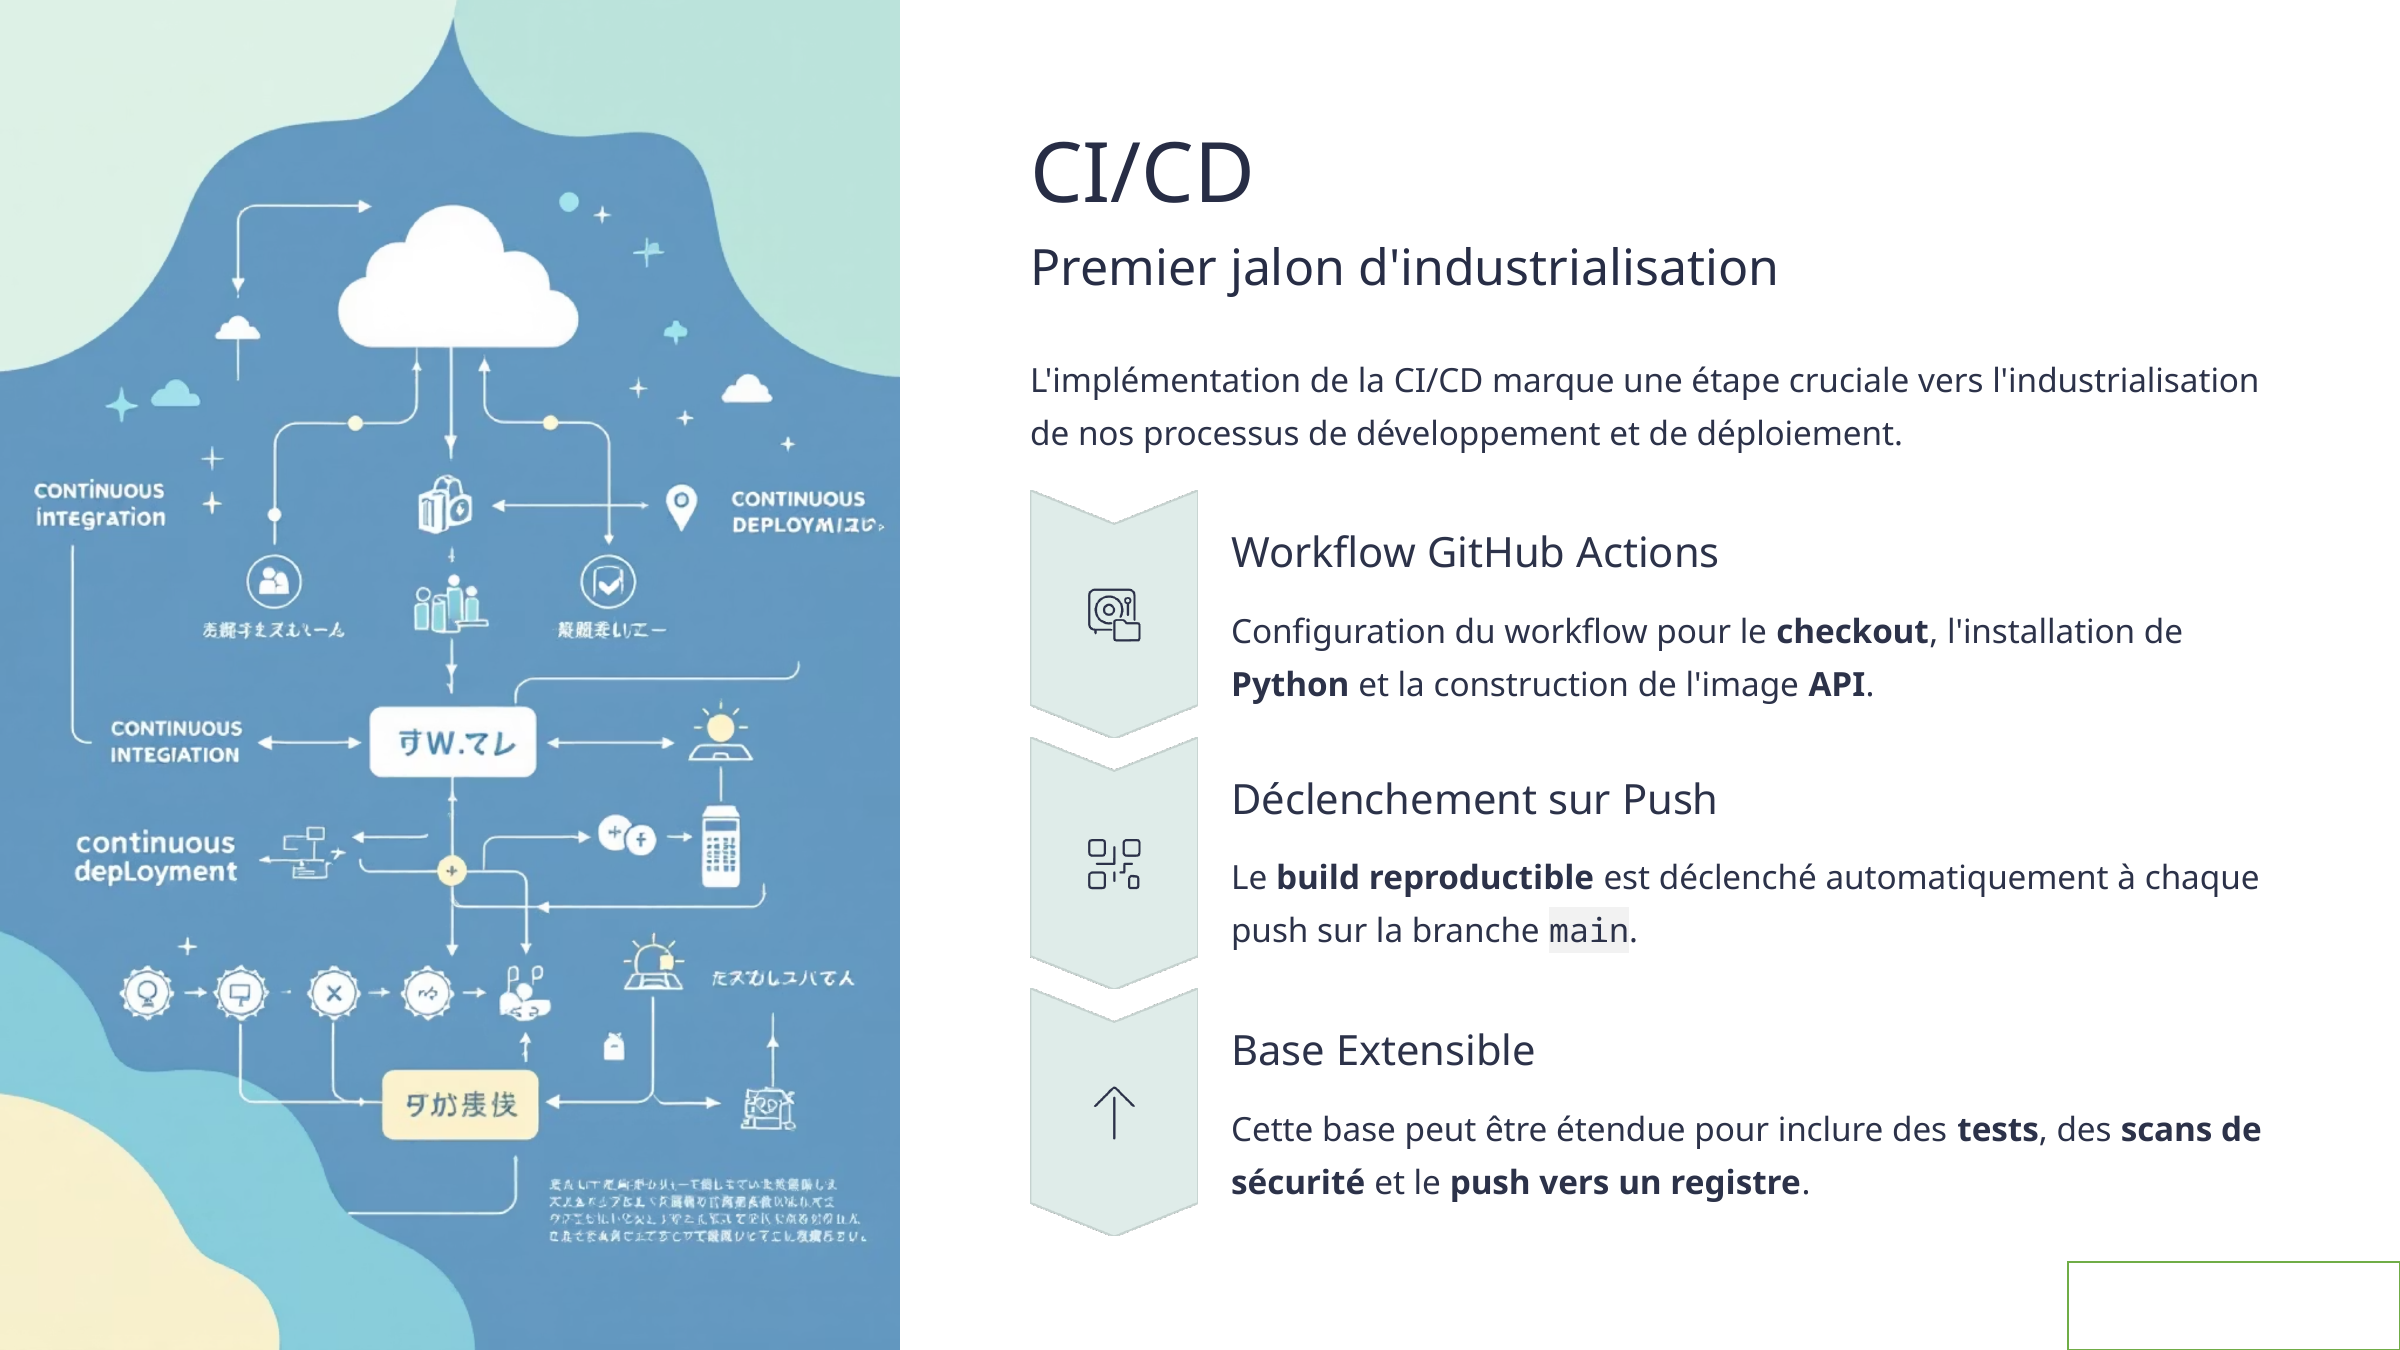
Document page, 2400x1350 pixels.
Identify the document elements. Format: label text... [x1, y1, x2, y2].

text_box L'implémentation de la CI/CD marque une étape cruciale vers l'industrialisation de nos processus de développement et de déploiement. [1030, 345, 2270, 453]
text_box Premier jalon d'industrialisation [1030, 232, 1734, 296]
text_box Workflow GitHub Actions [1231, 524, 1687, 577]
text_box CI/CD [1030, 114, 1868, 220]
text_box Base Extensible [1231, 1022, 1650, 1075]
text_box Le build reproductible est déclenché automatiquement à chaque push sur la branche main. [1231, 842, 2270, 956]
picture [1030, 490, 1198, 1236]
text_box Configuration du workflow pour le checkout, l'installation de Python et la construction de l'image API. [1231, 596, 2270, 704]
picture [0, 0, 900, 1350]
text_box Déclenchement sur Push [1231, 770, 1685, 823]
text_box Cette base peut être étendue pour inclure des tests, des scans de sécurité et le push vers un registre. [1231, 1094, 2270, 1202]
text_box [2067, 1261, 2400, 1350]
